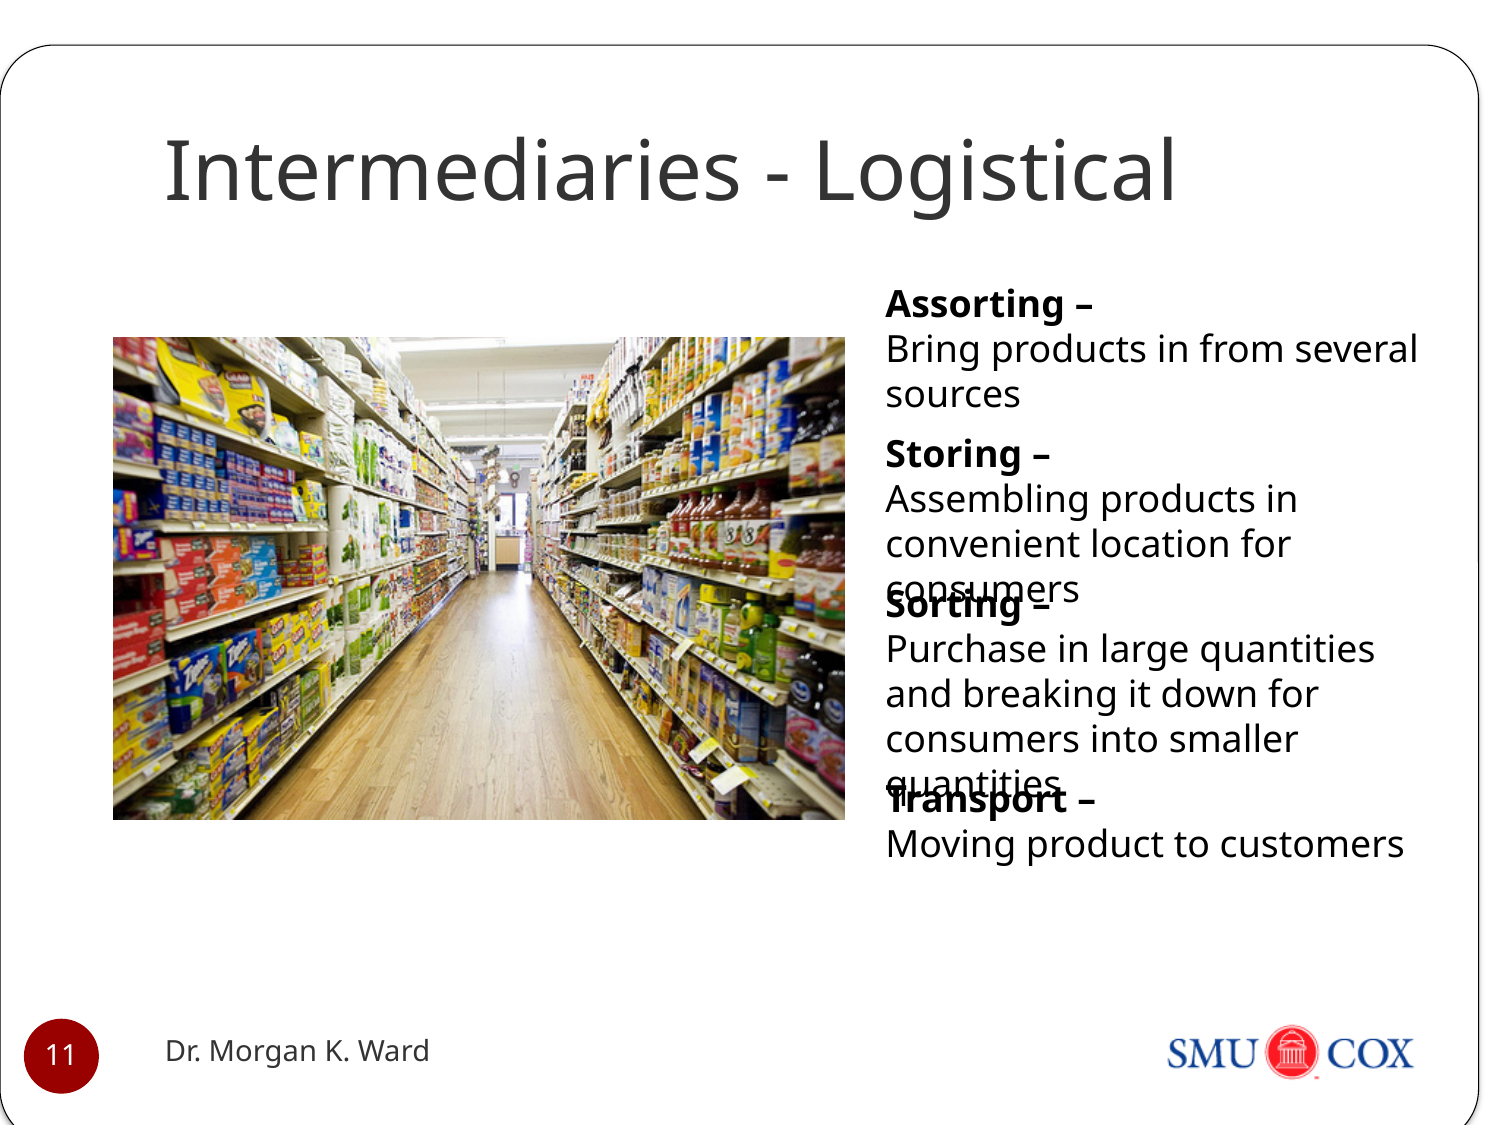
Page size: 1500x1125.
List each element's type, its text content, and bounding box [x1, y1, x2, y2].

picture [112, 337, 845, 821]
title Intermediaries - Logistical [150, 45, 1425, 233]
text_box Storing – Assembling products in convenient location for consumers [870, 422, 1466, 572]
text_box Assorting – Bring products in from several sources [870, 272, 1466, 422]
text_box Sorting – Purchase in large quantities and breaking it down for consumers into smaller quantities [870, 572, 1466, 768]
slide_number 11 [23, 1018, 99, 1094]
text_box Transport – Moving product to customers [870, 768, 1466, 873]
footer Dr. Morgan K. Ward [150, 1012, 800, 1088]
picture [1155, 1012, 1427, 1093]
